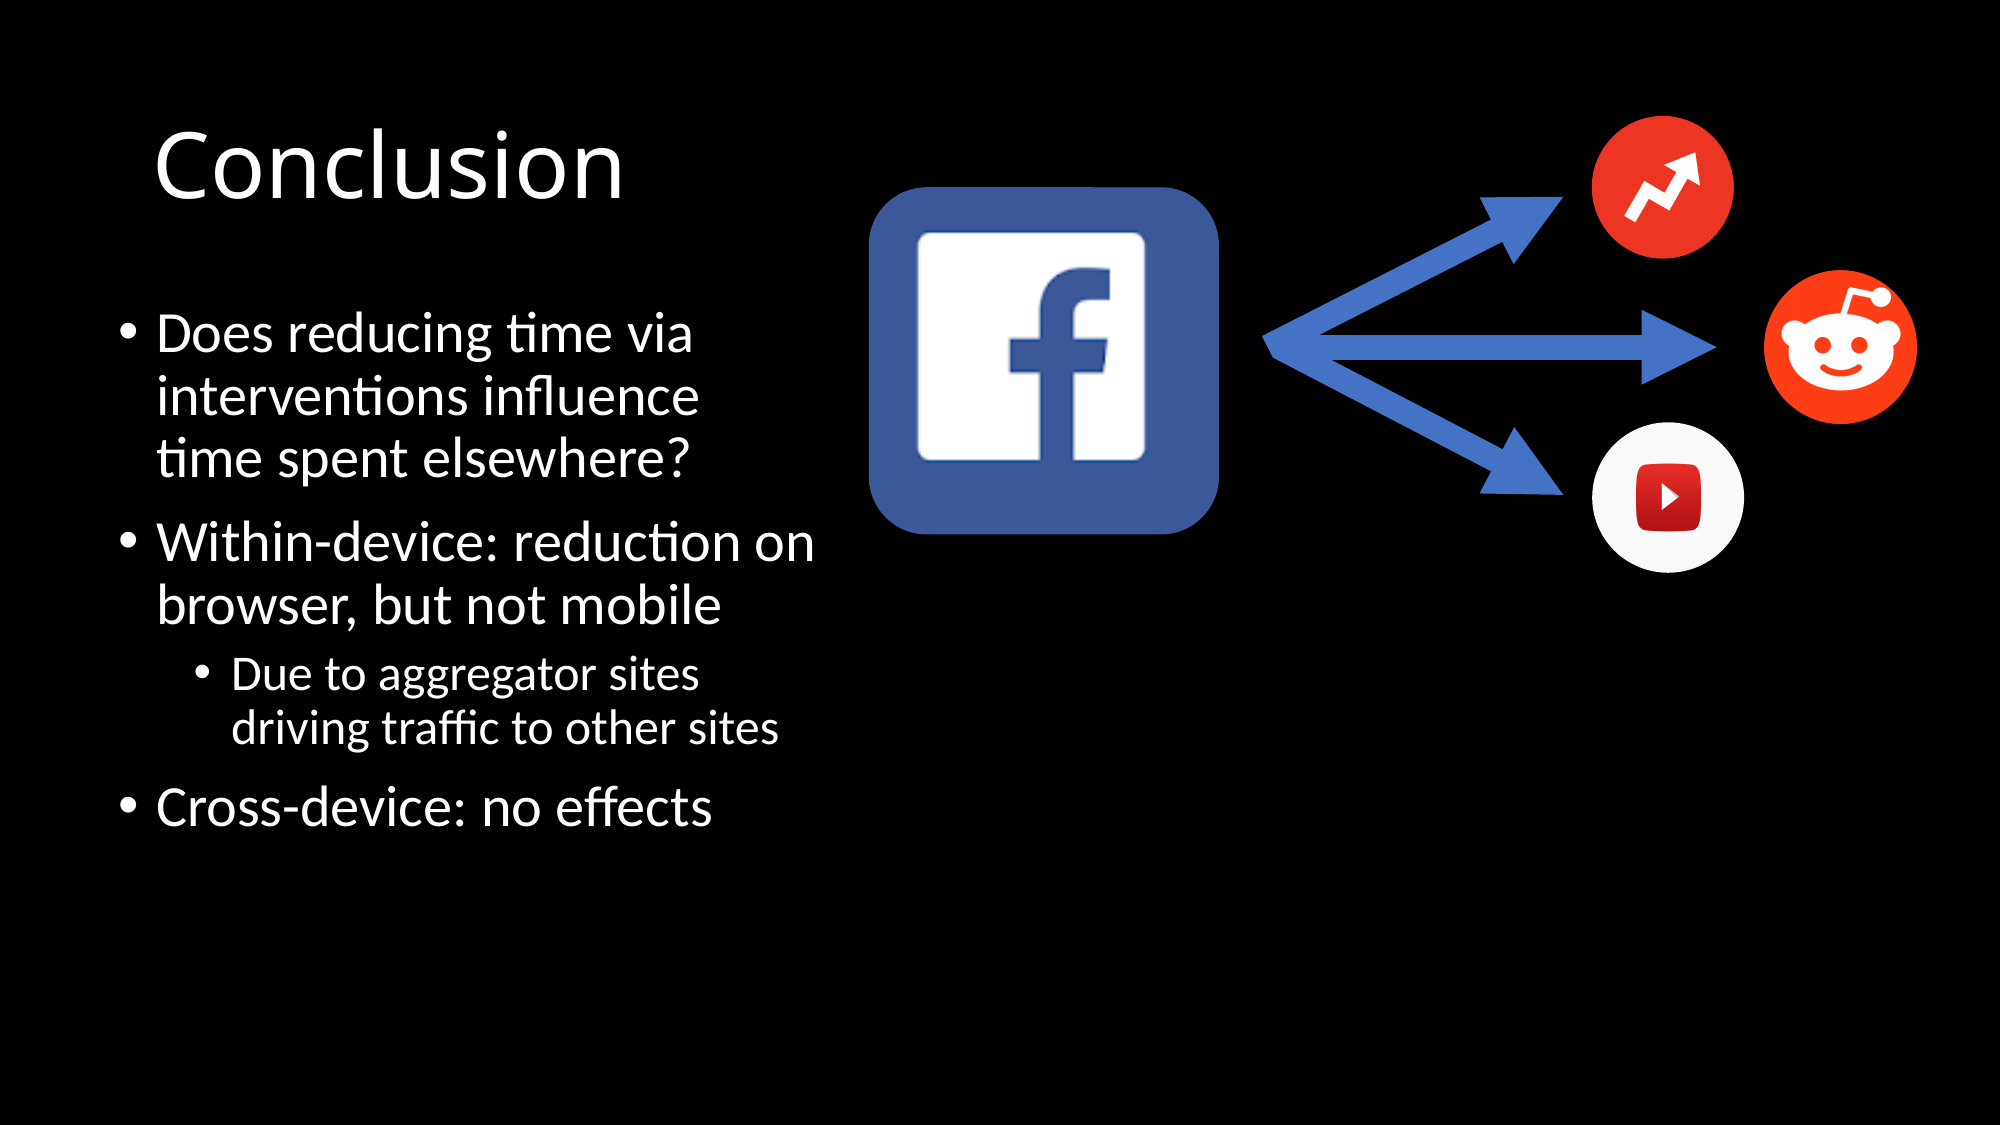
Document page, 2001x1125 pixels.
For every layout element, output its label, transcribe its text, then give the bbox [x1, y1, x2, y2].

list Does reducing time via interventions influence time spent elsewhere? Within-device: reduction on browser, but not mobile Due to aggregator sites driving traffic to other sites Cross-device: no effects [103, 294, 832, 1009]
picture [1592, 422, 1745, 573]
picture [1583, 107, 1742, 267]
picture [868, 187, 1219, 535]
title Conclusion [137, 59, 783, 278]
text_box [1267, 196, 1564, 348]
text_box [1279, 348, 1564, 495]
picture [1761, 267, 1920, 427]
